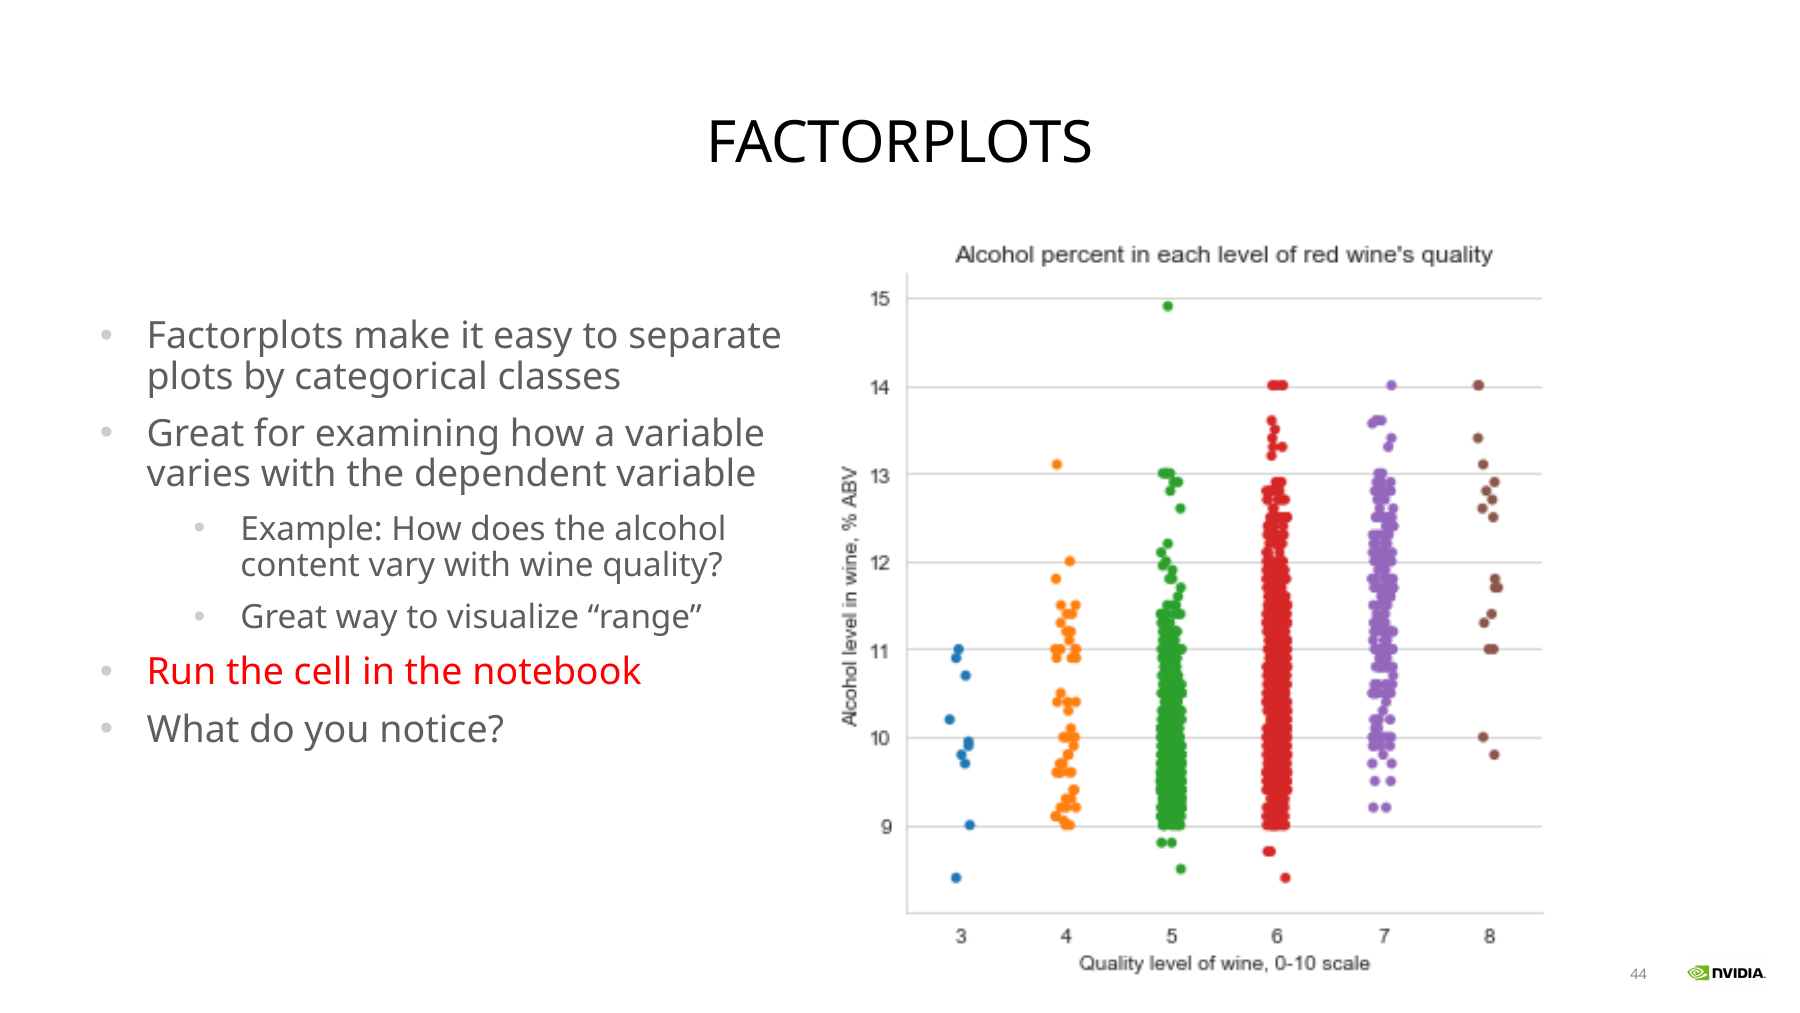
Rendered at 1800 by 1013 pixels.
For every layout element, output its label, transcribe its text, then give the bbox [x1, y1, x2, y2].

list Factorplots make it easy to separate plots by categorical classes Great for examining how a variable varies with the dependent variable Example: How does the alcohol content vary with wine quality? Great way to visualize “range” Run the cell in the notebook What do you notice? [84, 308, 823, 920]
title FACTORplots [81, 85, 1719, 183]
picture [828, 231, 1555, 987]
picture [1687, 953, 1766, 993]
